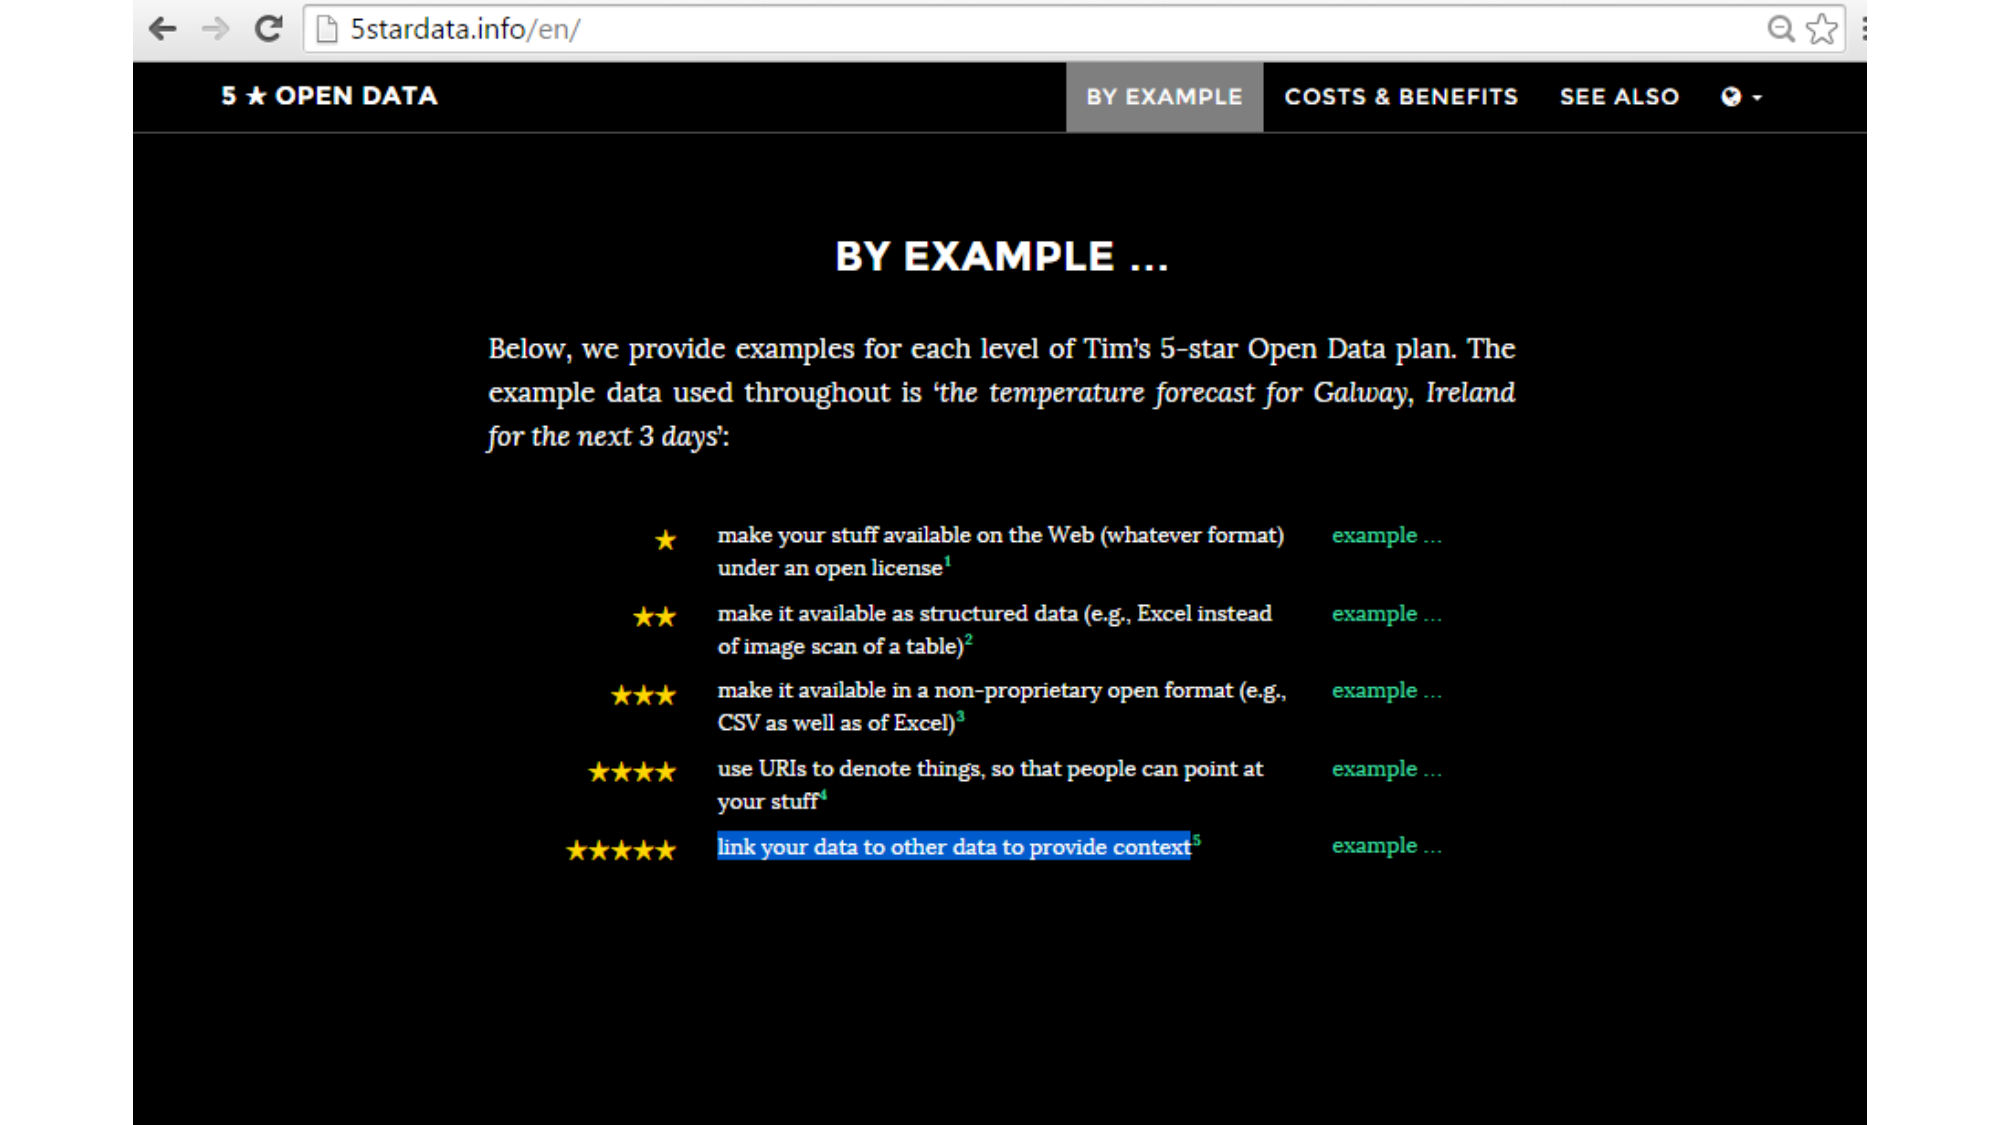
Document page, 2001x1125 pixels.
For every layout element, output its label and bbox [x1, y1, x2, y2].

picture [133, 0, 1867, 1125]
